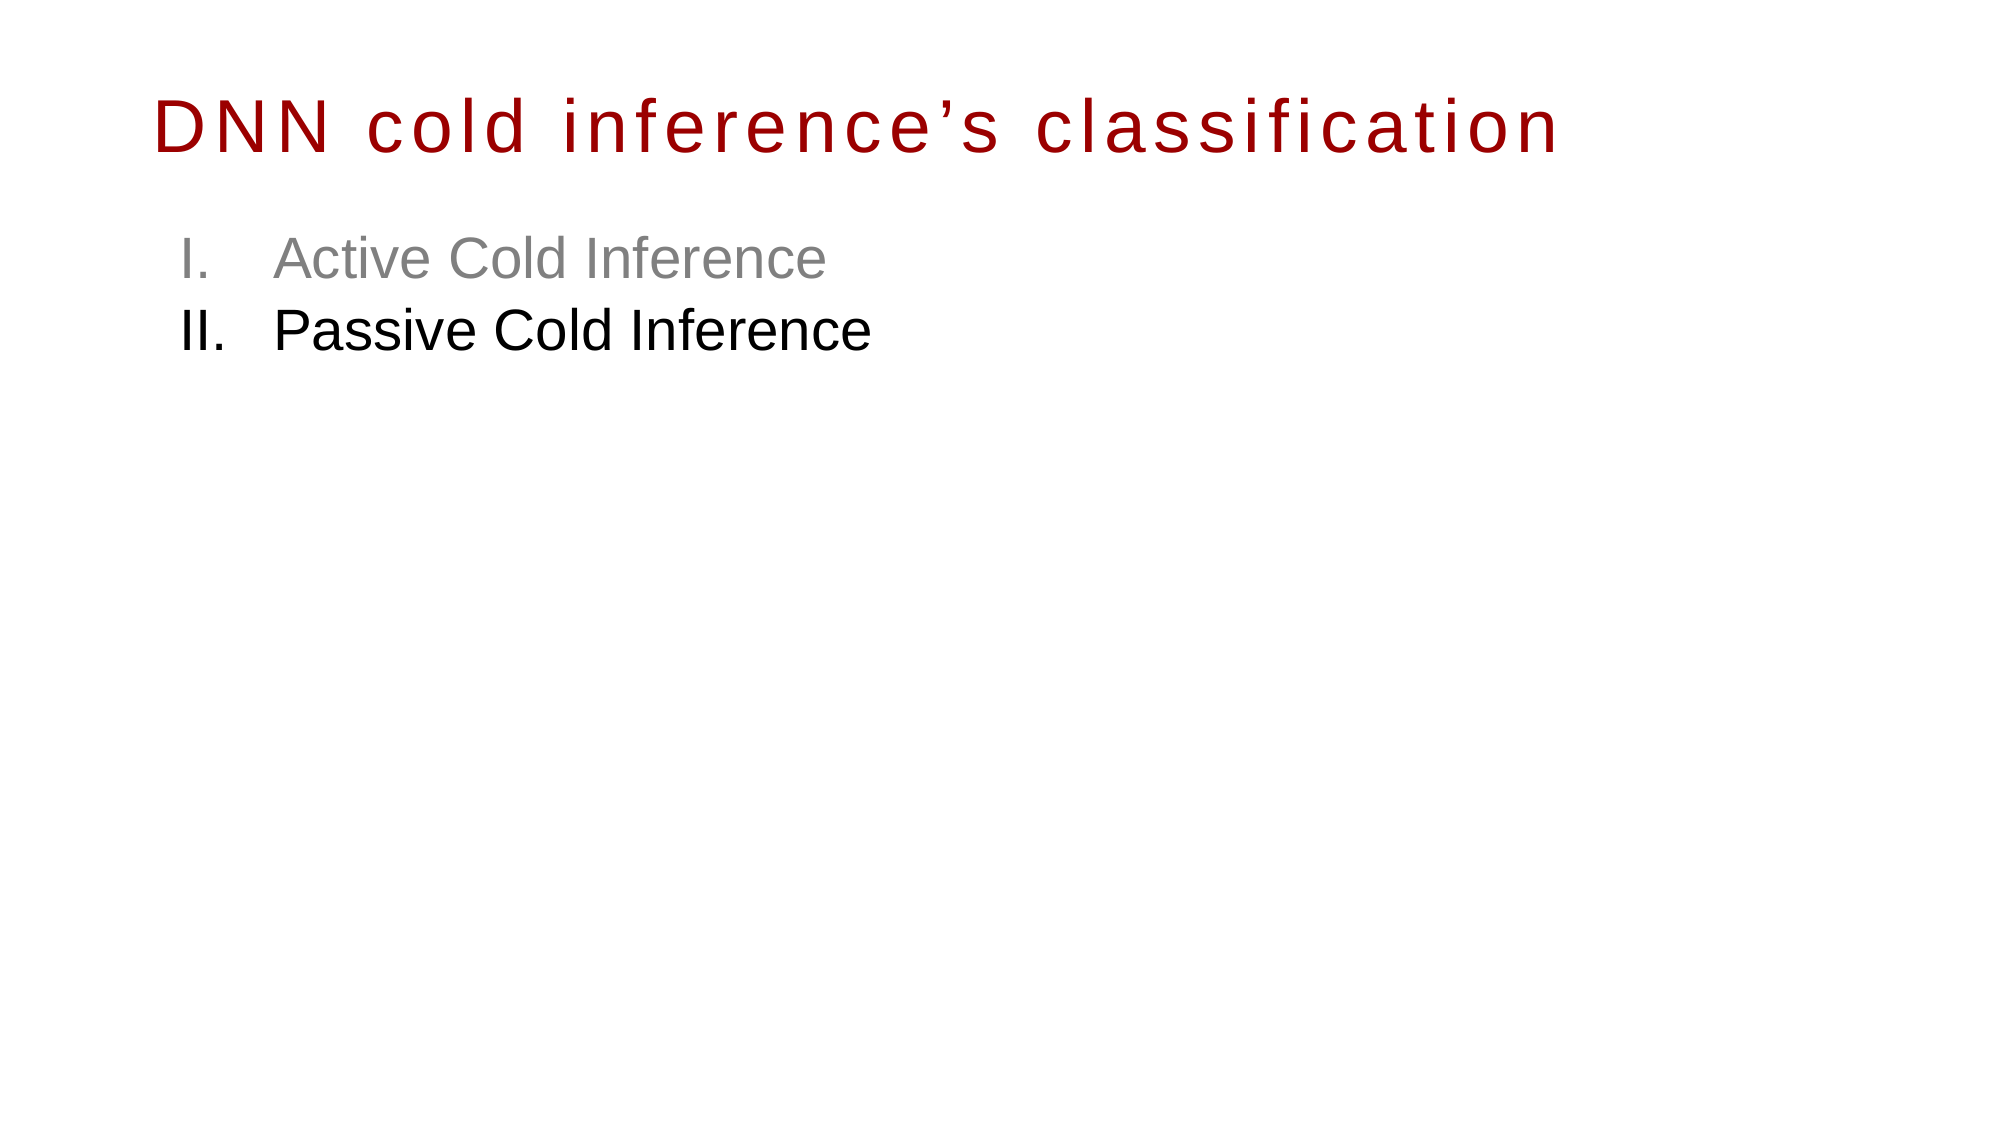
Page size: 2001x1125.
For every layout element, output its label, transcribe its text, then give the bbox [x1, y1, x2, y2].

text_box DNN cold inference’s classification [150, 75, 1875, 168]
text_box Active Cold Inference Passive Cold Inference [162, 212, 1863, 370]
